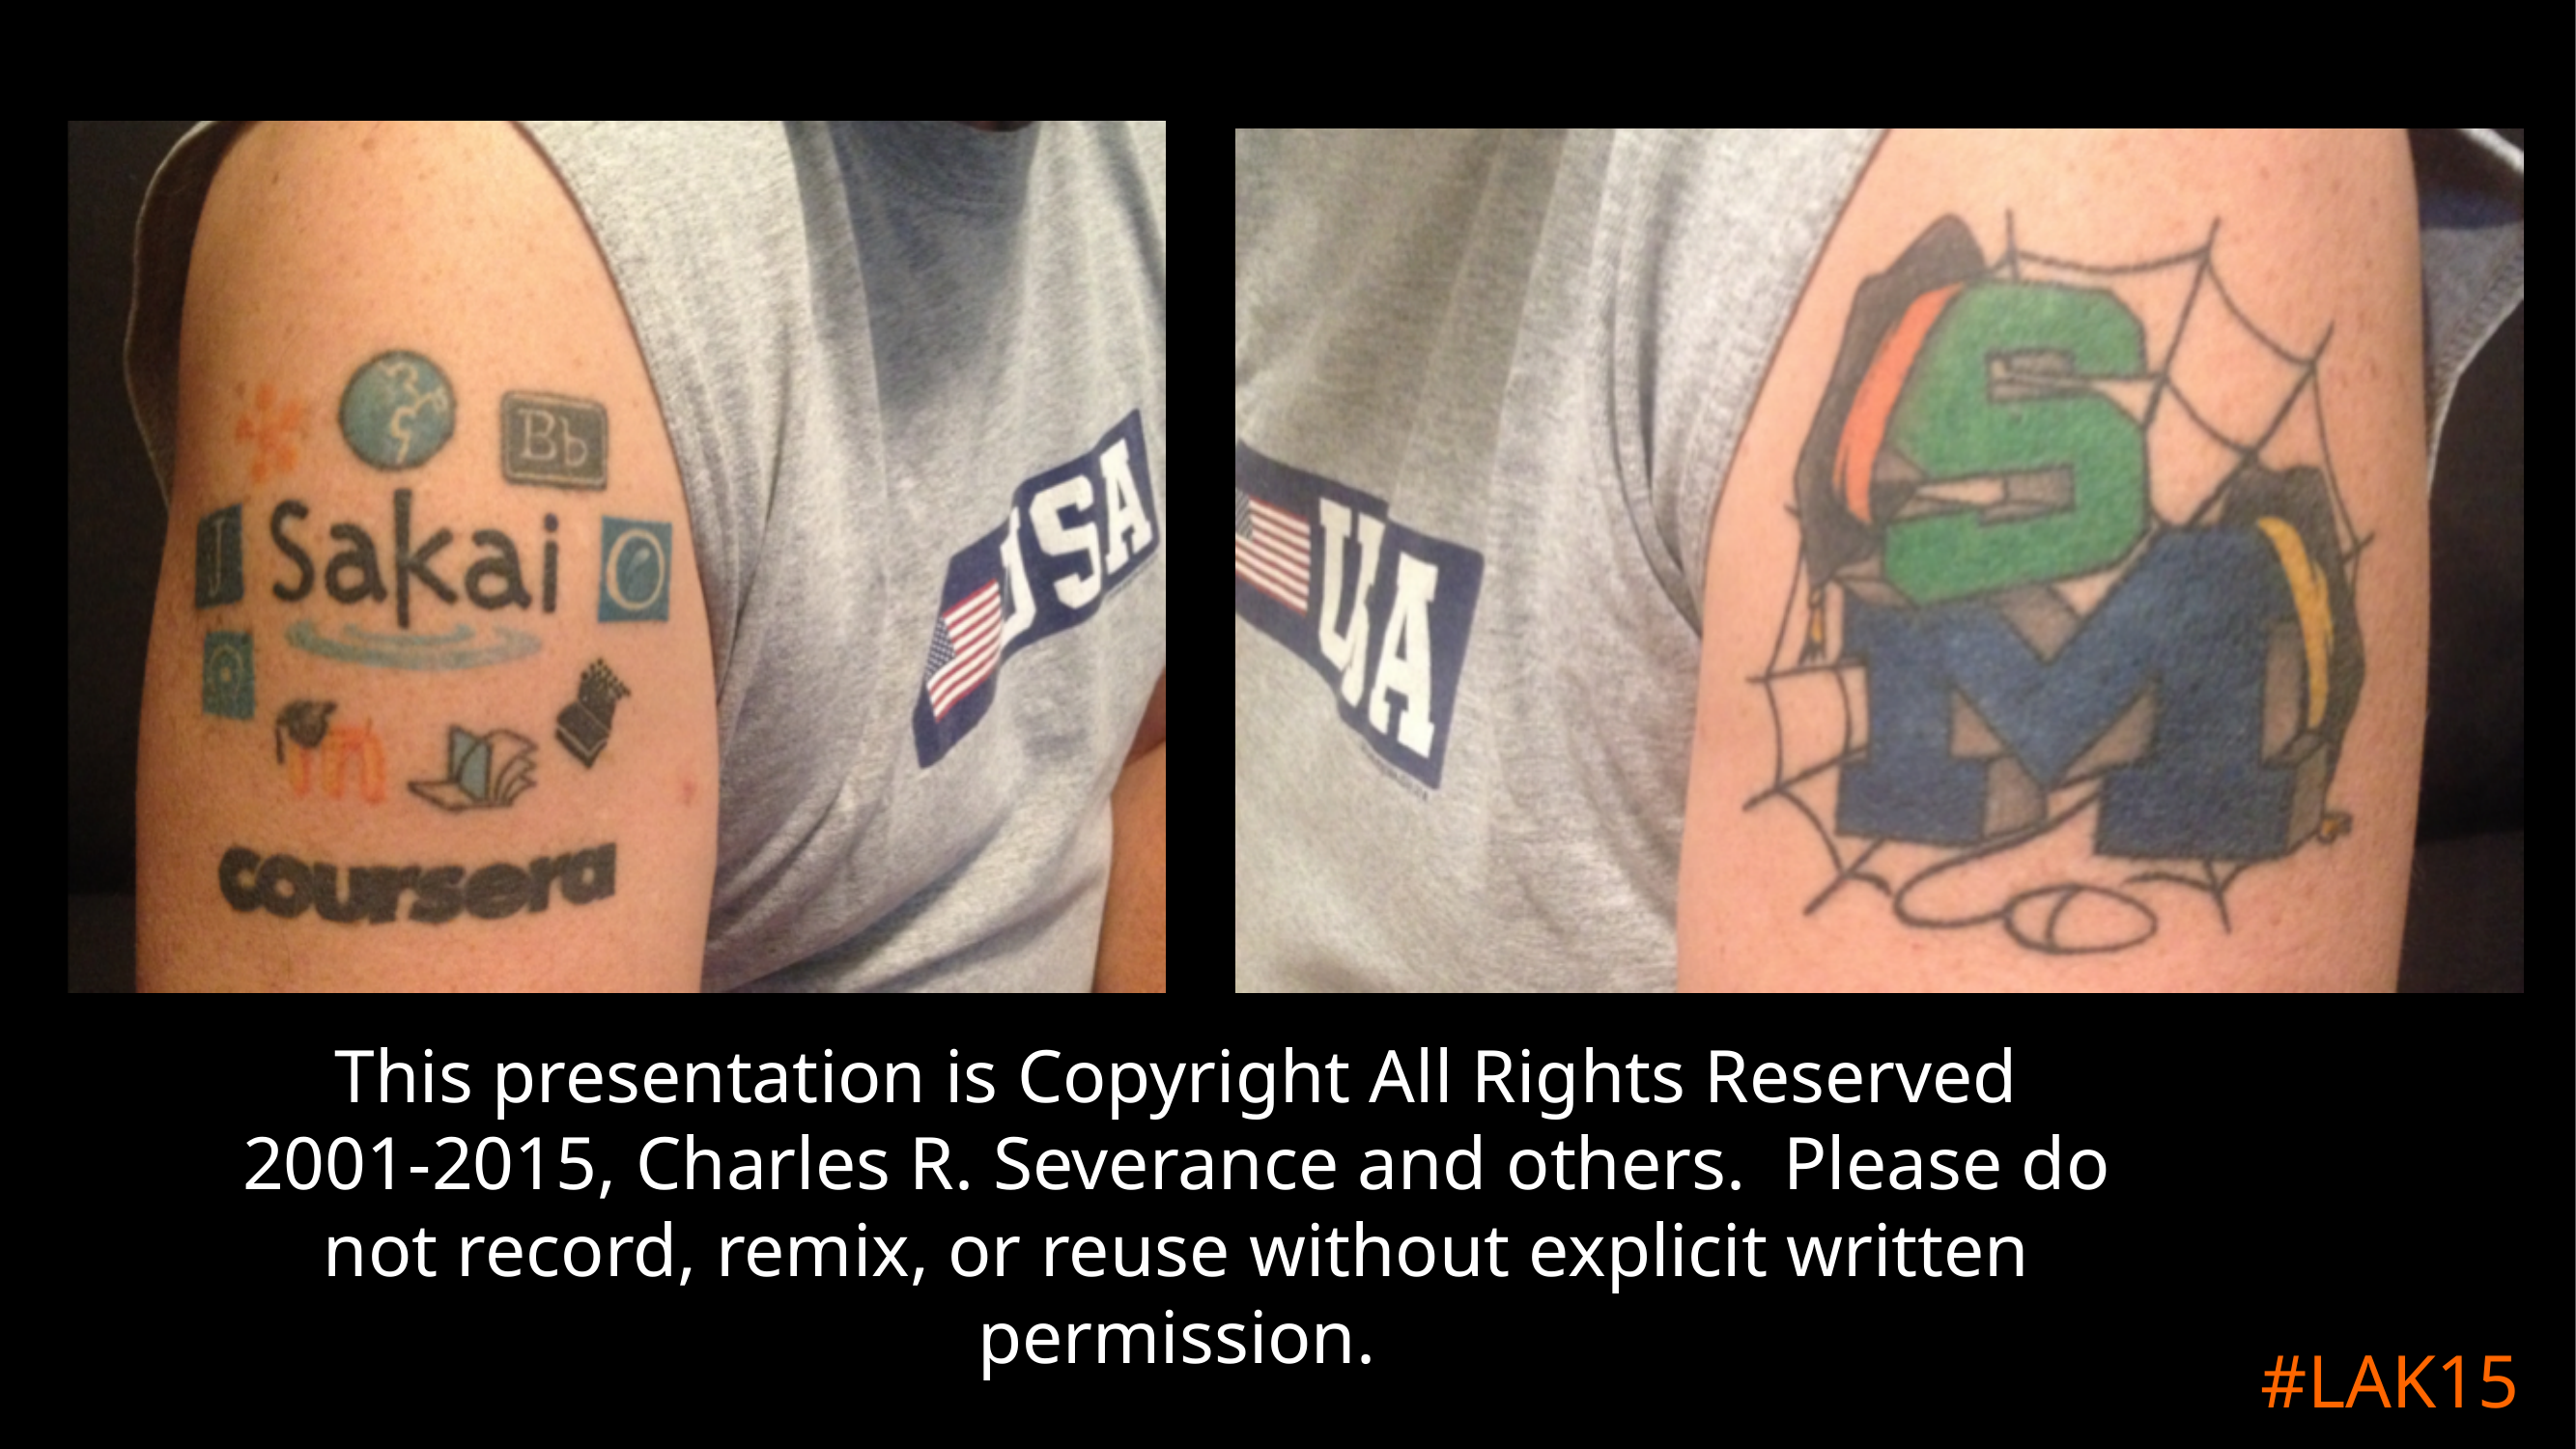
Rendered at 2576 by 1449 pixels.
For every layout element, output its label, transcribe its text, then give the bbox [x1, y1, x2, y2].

text_box This presentation is Copyright All Rights Reserved 2001-2015, Charles R. Severance and others. Please do not record, remix, or reuse without explicit written permission. [226, 1022, 2128, 1386]
picture [68, 121, 1166, 993]
text_box #LAK15 [2252, 1326, 2529, 1431]
picture [1234, 128, 2524, 993]
